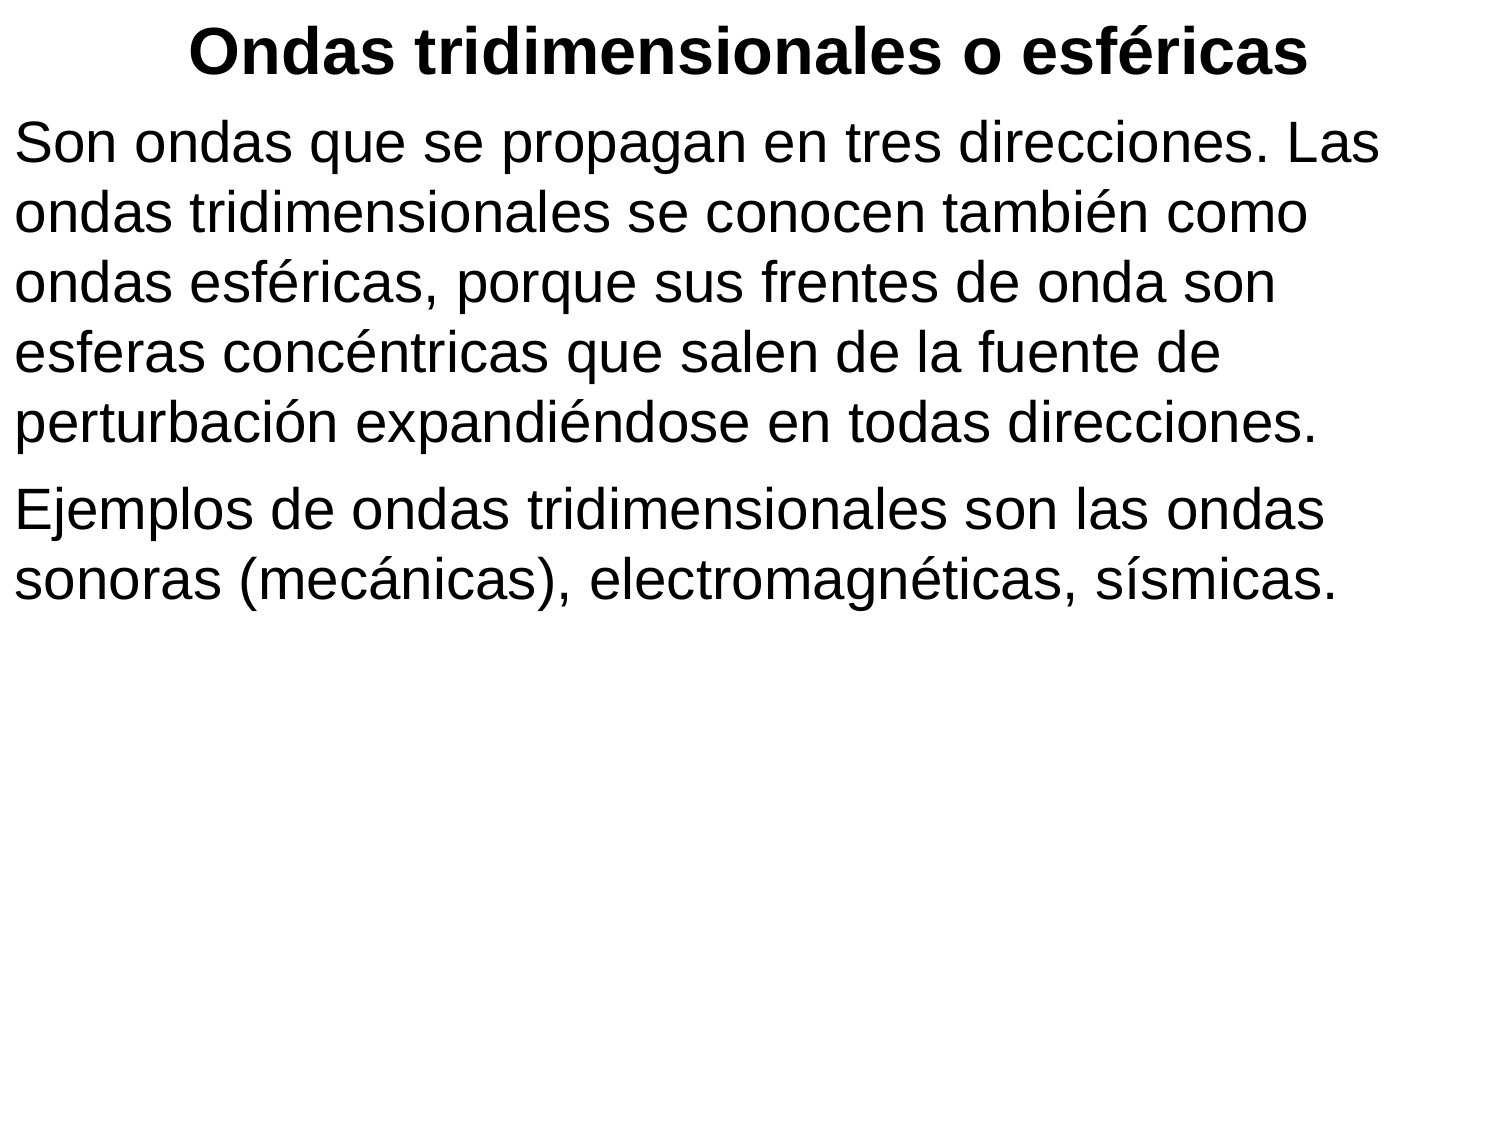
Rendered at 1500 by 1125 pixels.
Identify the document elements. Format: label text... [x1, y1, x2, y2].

text_box Ondas tridimensionales o esféricas Son ondas que se propagan en tres direcciones. Las ondas tridimensionales se conocen también como ondas esféricas, porque sus frentes de onda son esferas concéntricas que salen de la fuente de perturbación expandiéndose en todas direcciones. Ejemplos de ondas tridimensionales son las ondas sonoras (mecánicas), electromagnéticas, sísmicas. [0, 0, 1500, 1038]
